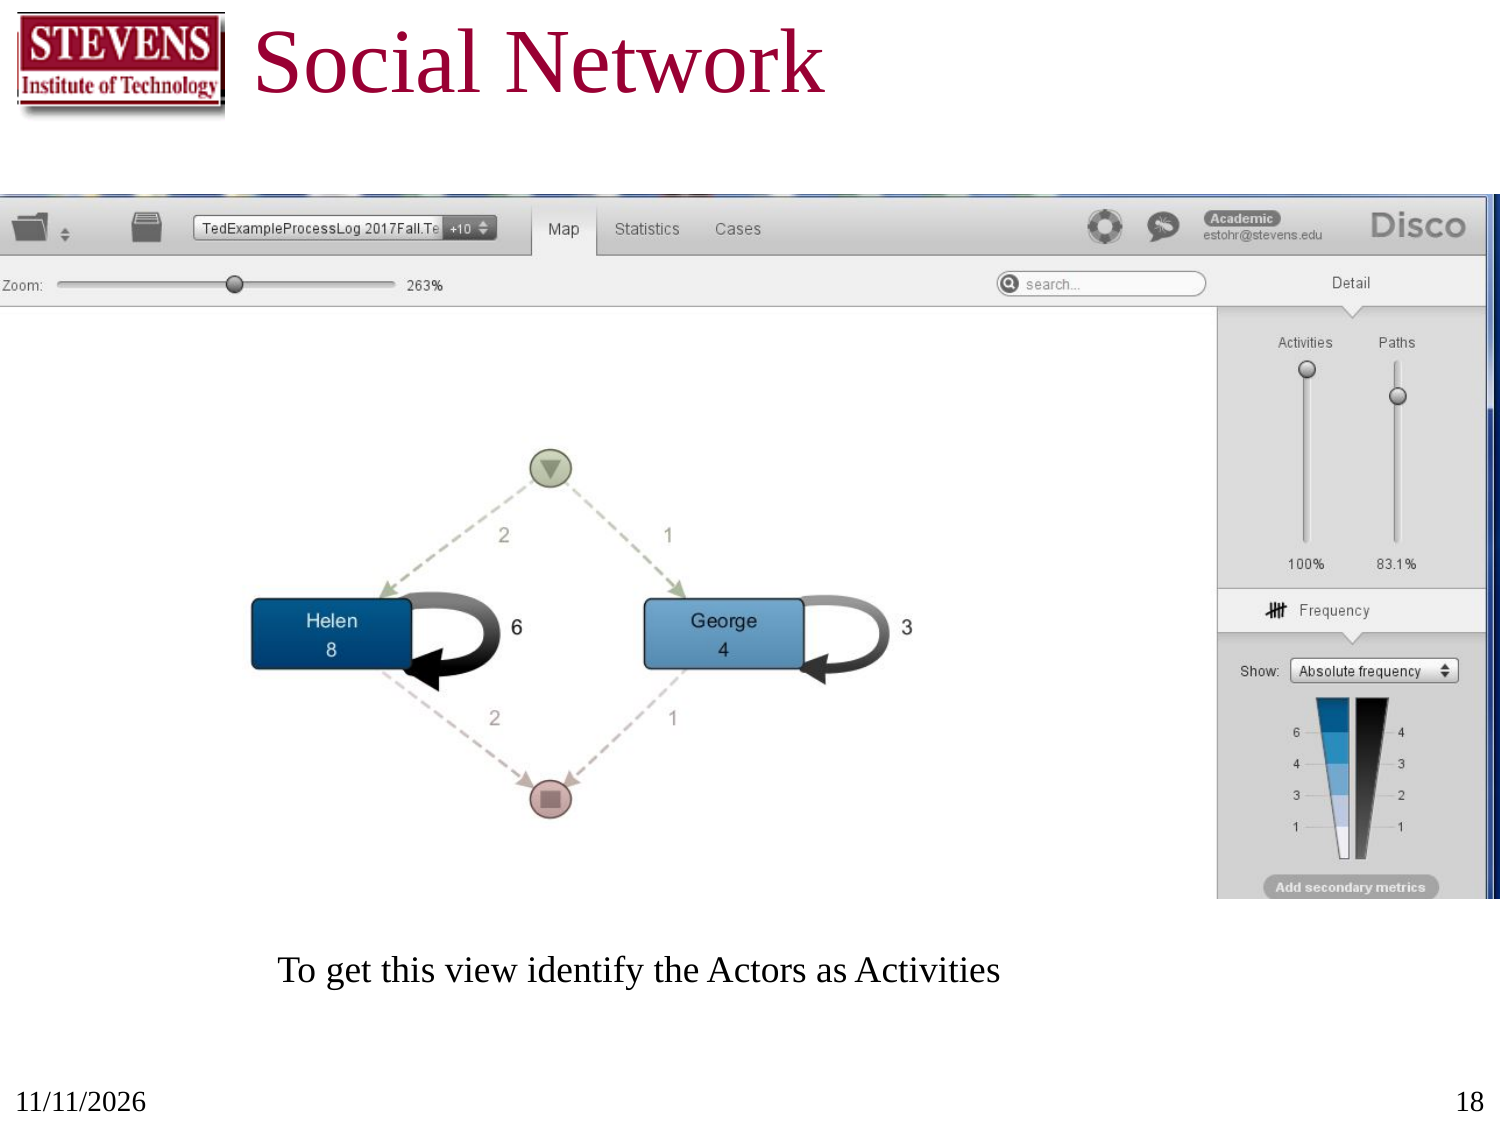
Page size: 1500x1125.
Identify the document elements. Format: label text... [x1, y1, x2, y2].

picture [0, 194, 1500, 900]
picture [17, 12, 225, 137]
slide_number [0, 1074, 313, 1125]
title Social Network [237, 12, 1500, 100]
slide_number 18 [1287, 1074, 1500, 1125]
text_box To get this view identify the Actors as Activities [262, 937, 1075, 998]
